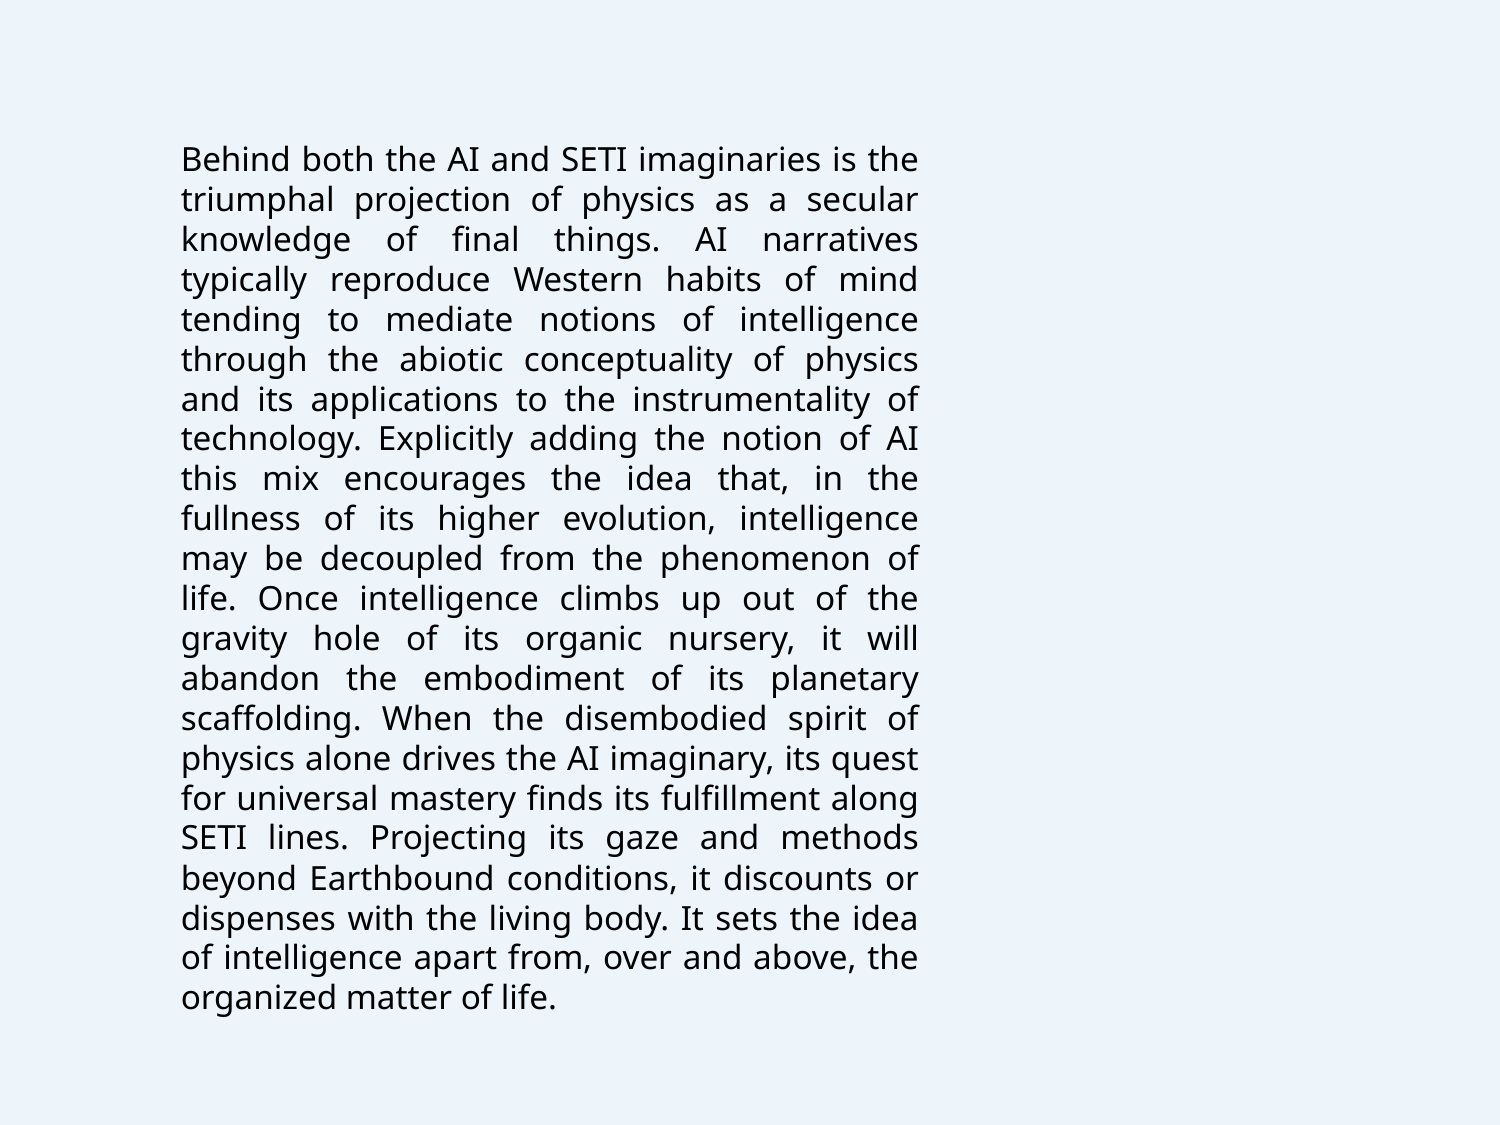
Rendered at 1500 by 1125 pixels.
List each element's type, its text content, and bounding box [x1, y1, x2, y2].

text_box Behind both the AI and SETI imaginaries is the triumphal projection of physics as a secular knowledge of final things. AI narratives typically reproduce Western habits of mind tending to mediate notions of intelligence through the abiotic conceptuality of physics and its applications to the instrumentality of technology. Explicitly adding the notion of AI this mix encourages the idea that, in the fullness of its higher evolution, intelligence may be decoupled from the phenomenon of life. Once intelligence climbs up out of the gravity hole of its organic nursery, it will abandon the embodiment of its planetary scaffolding. When the disembodied spirit of physics alone drives the AI imaginary, its quest for universal mastery finds its fulfillment along SETI lines. Projecting its gaze and methods beyond Earthbound conditions, it discounts or dispenses with the living body. It sets the idea of intelligence apart from, over and above, the organized matter of life. [166, 130, 935, 1024]
